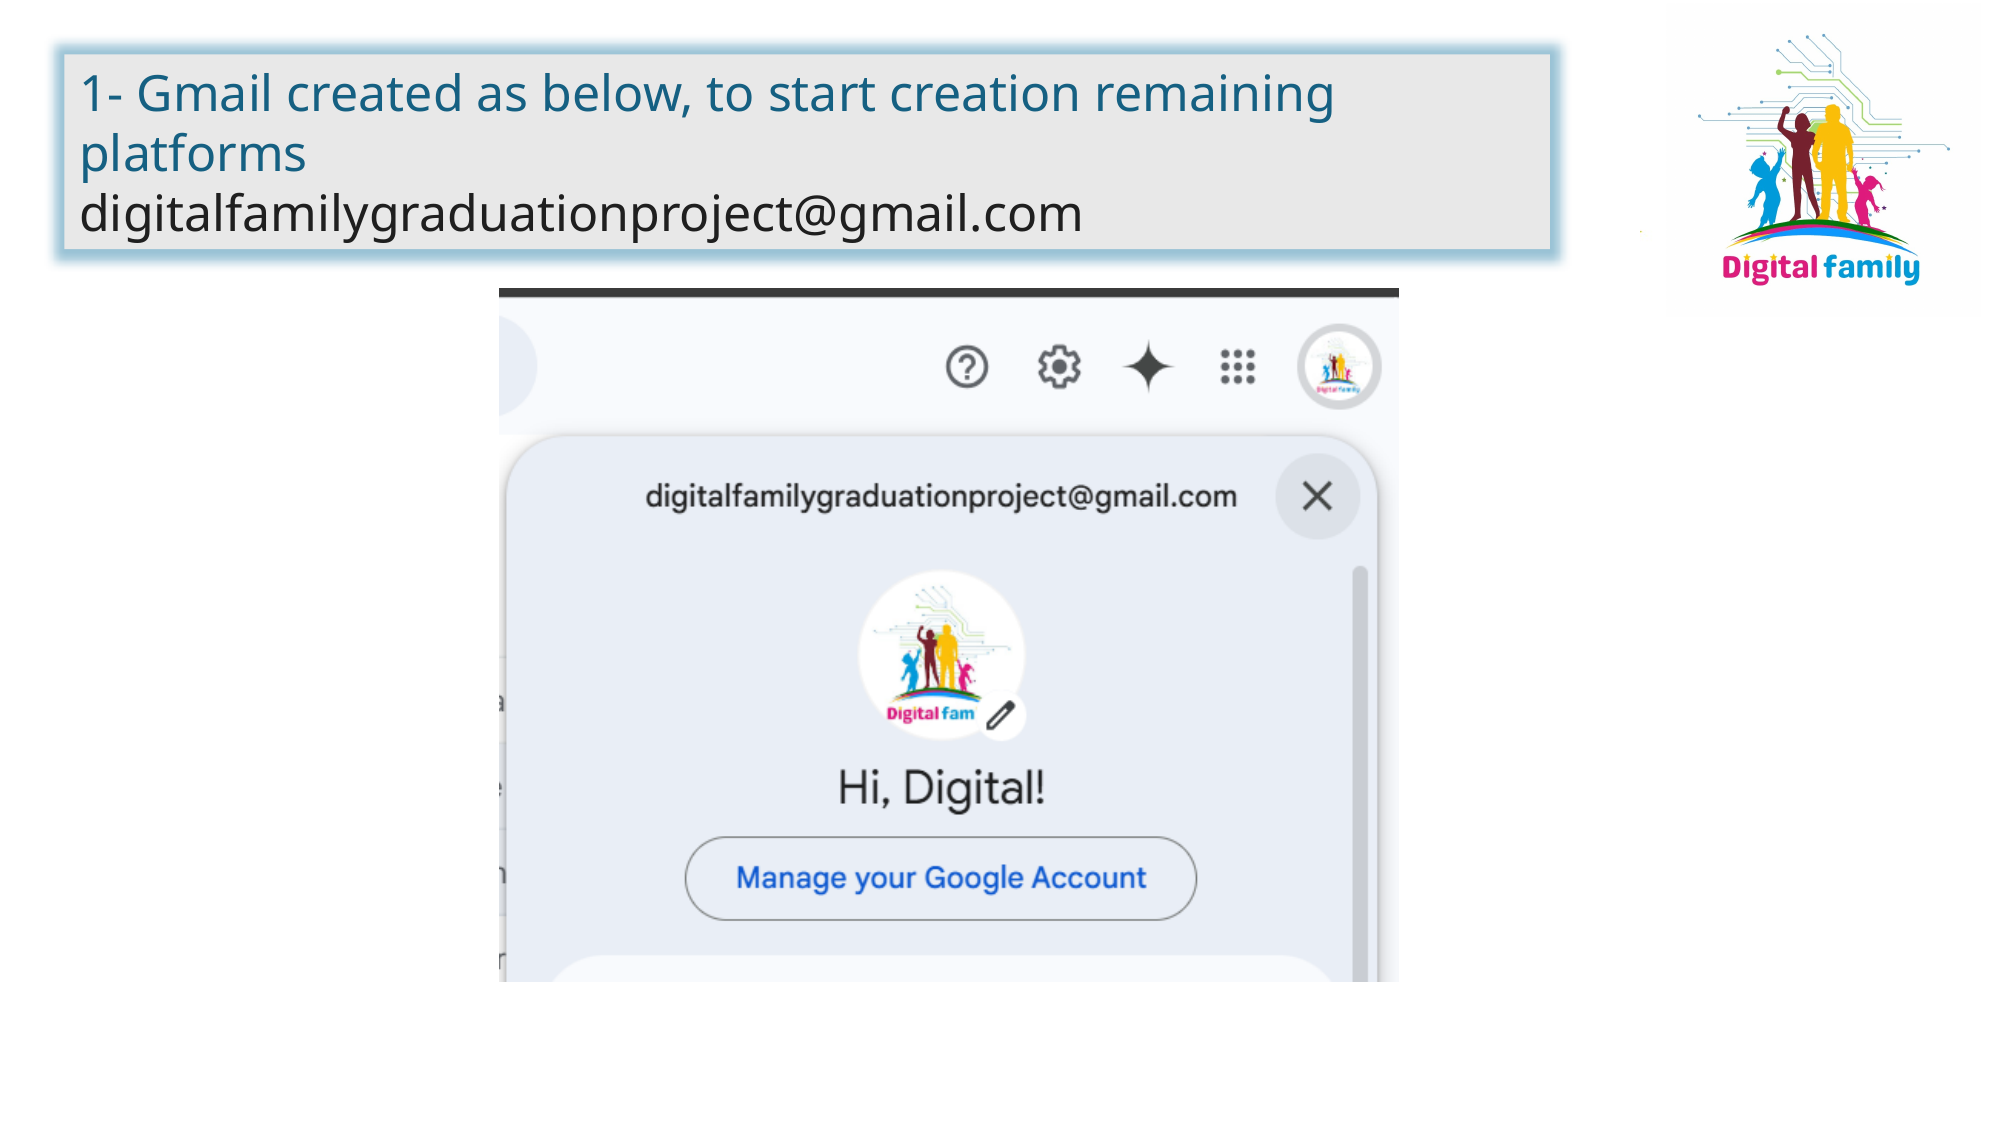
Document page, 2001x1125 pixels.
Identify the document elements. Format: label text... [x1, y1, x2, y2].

picture [498, 287, 1399, 983]
text_box 1- Gmail created as below, to start creation remaining platforms digitalfamilygraduationproject@gmail.com [64, 54, 1550, 250]
picture [1640, 0, 2000, 359]
